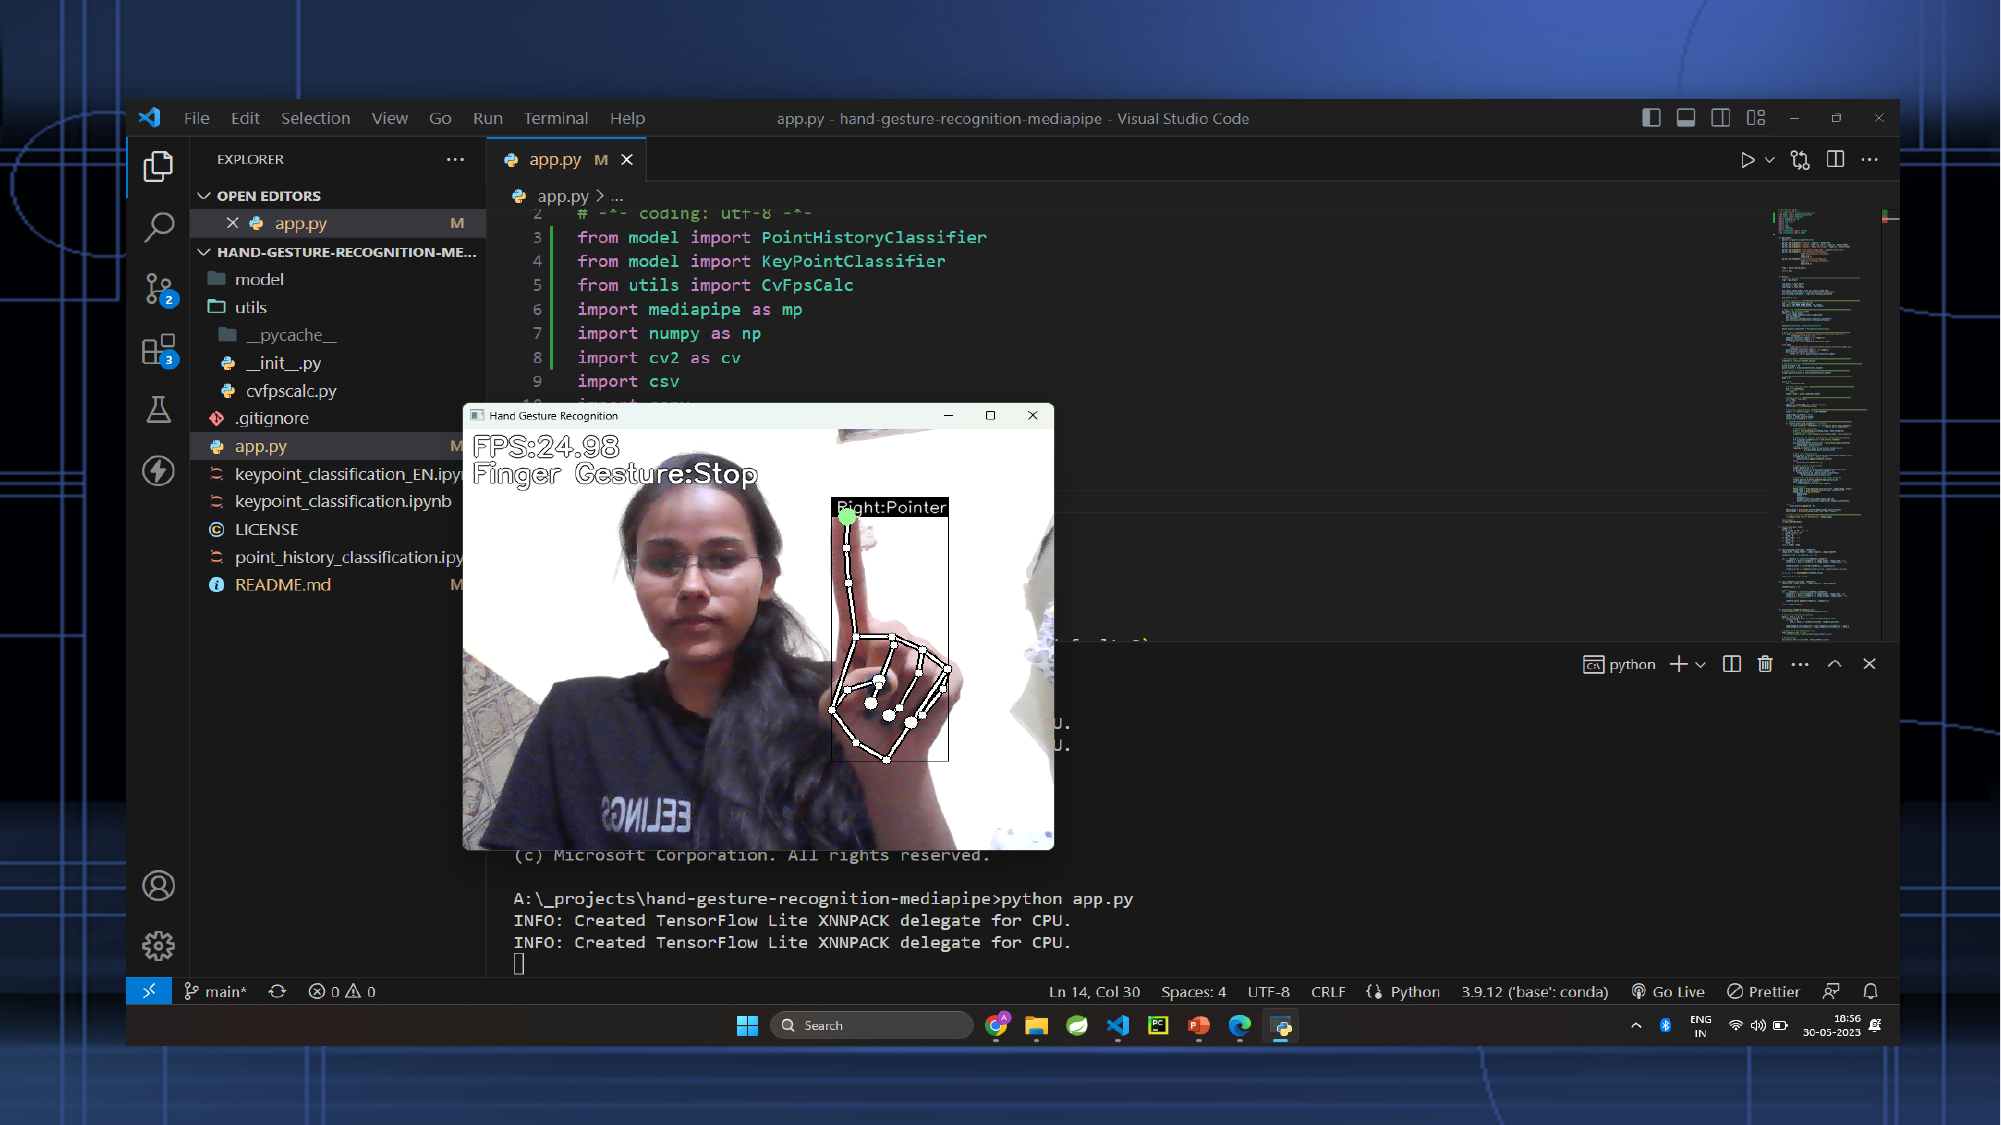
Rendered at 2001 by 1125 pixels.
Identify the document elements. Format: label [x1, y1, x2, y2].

list [125, 99, 1901, 1047]
picture [0, 0, 2001, 1125]
